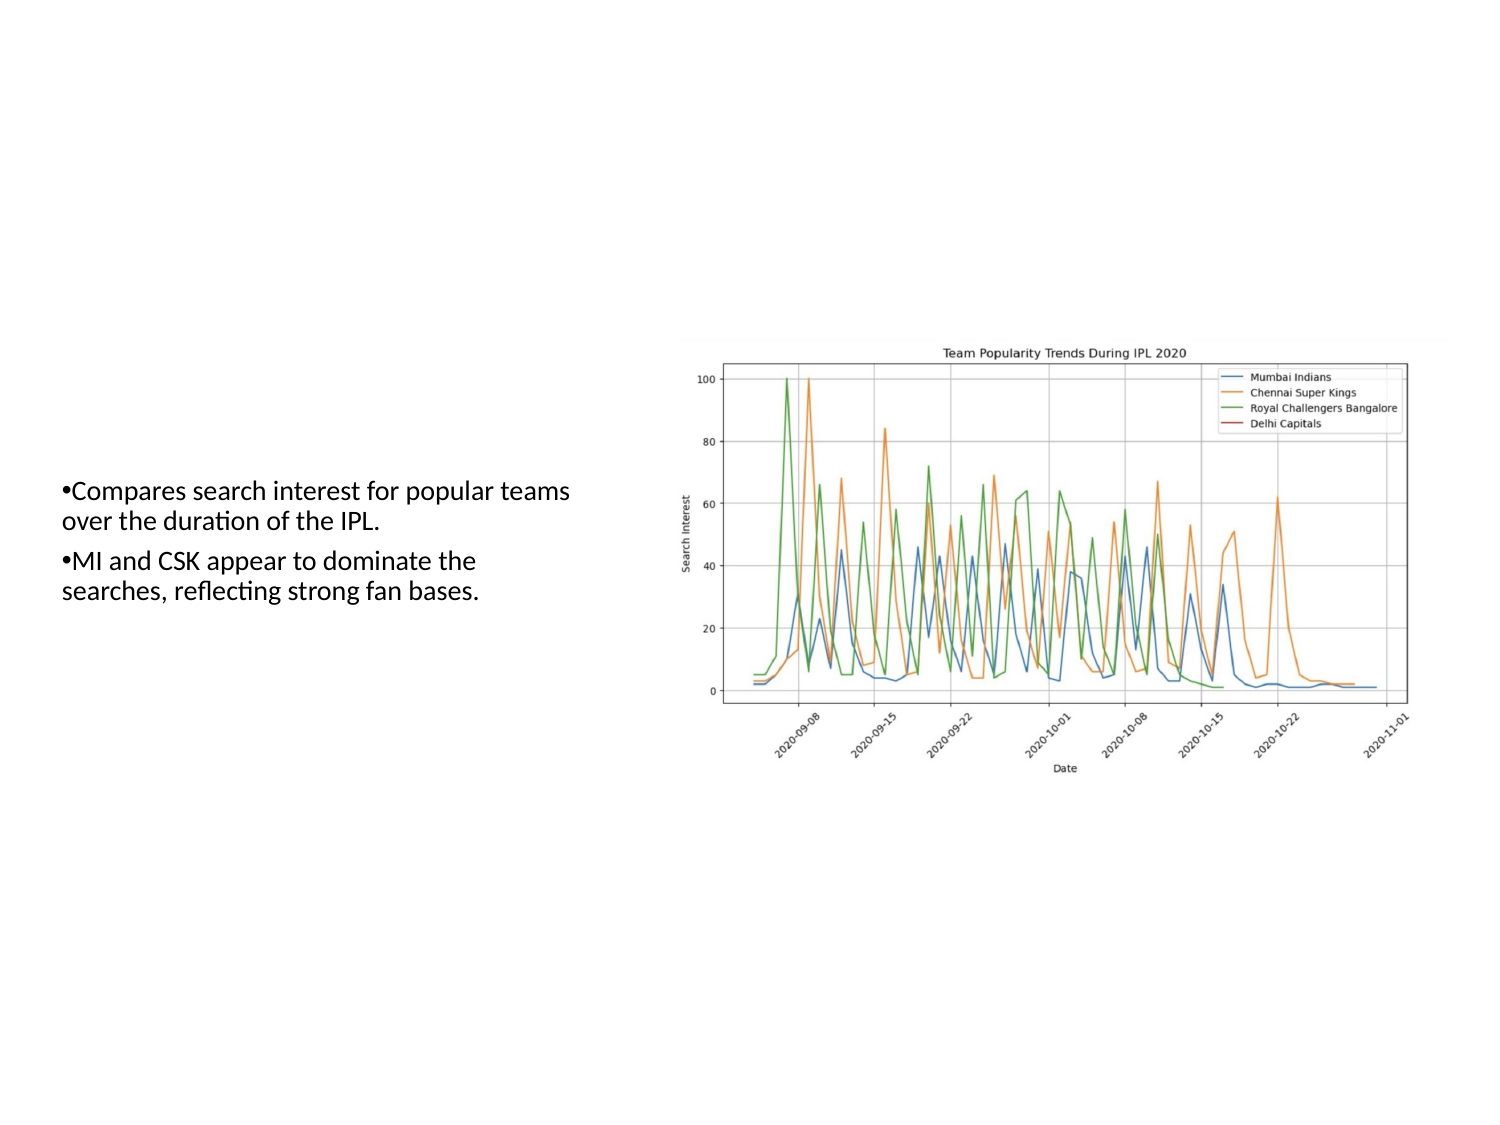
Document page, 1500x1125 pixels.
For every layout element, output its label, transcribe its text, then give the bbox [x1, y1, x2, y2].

text_box Compares search interest for popular teams over the duration of the IPL. MI and CSK appear to dominate the searches, reflecting strong fan bases. [50, 470, 598, 901]
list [662, 338, 1456, 780]
